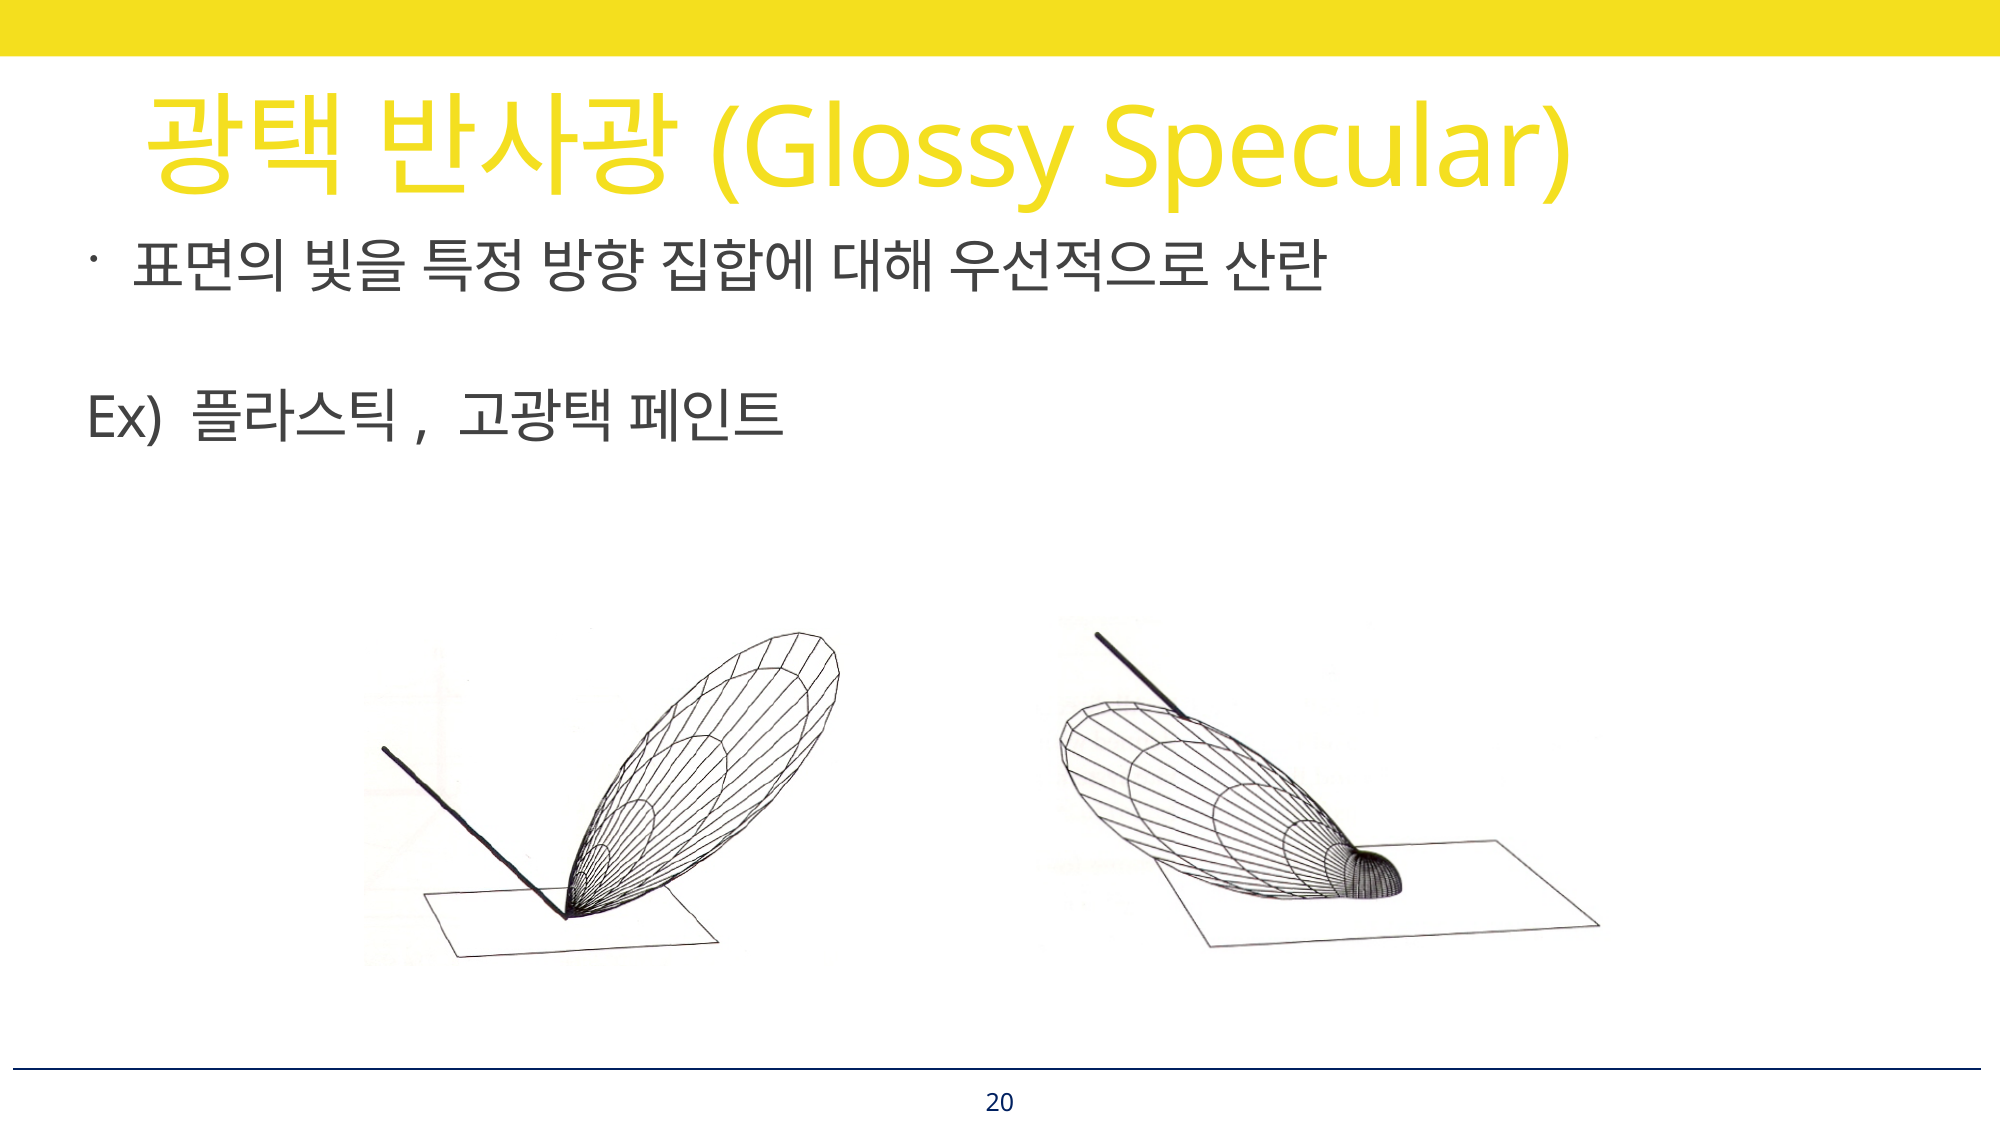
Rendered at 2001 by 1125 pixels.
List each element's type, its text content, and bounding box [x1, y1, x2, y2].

slide_number 20 [916, 1078, 1084, 1125]
picture [364, 628, 850, 966]
picture [1035, 616, 1612, 954]
title 광택 반사광(Glossy Specular) [85, 89, 1915, 212]
list 표면의 빛을 특정 방향 집합에 대해 우선적으로 산란 Ex) 플라스틱, 고광택 페인트 [85, 237, 1915, 1049]
